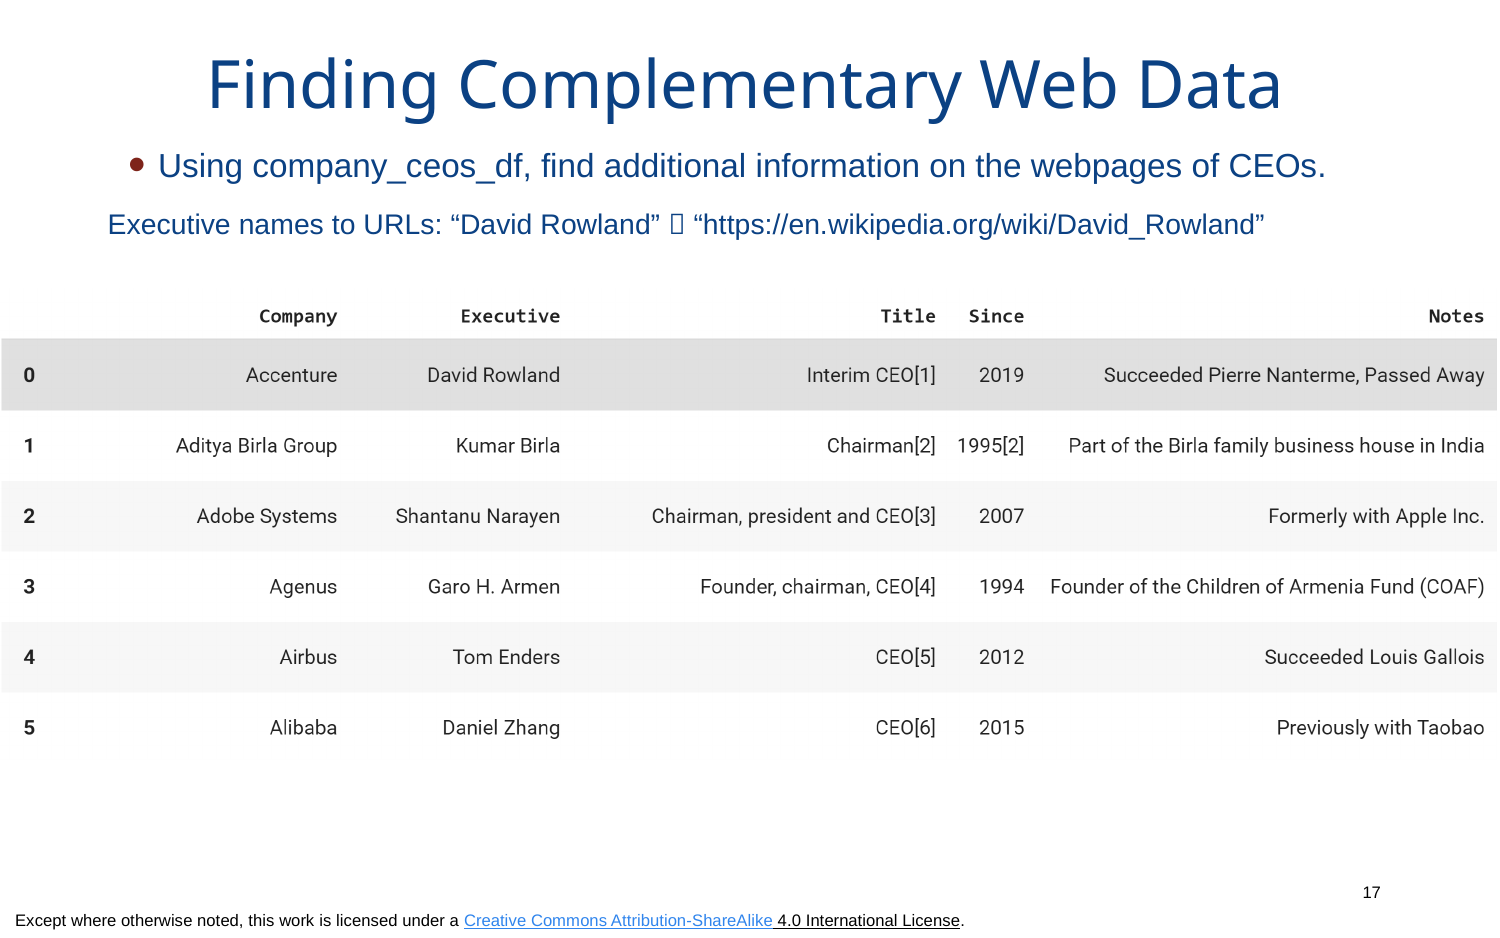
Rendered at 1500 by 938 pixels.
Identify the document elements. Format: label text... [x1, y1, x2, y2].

slide_number 17 [1347, 866, 1416, 917]
list Using company_ceos_df, find additional information on the webpages of CEOs. [77, 98, 1497, 222]
footer [77, 868, 660, 919]
text_box Executive names to URLs: “David Rowland”  “https://en.wikipedia.org/wiki/David_Rowland” [92, 222, 1431, 248]
picture [0, 288, 1497, 761]
title Finding Complementary Web Data [77, 0, 1416, 98]
